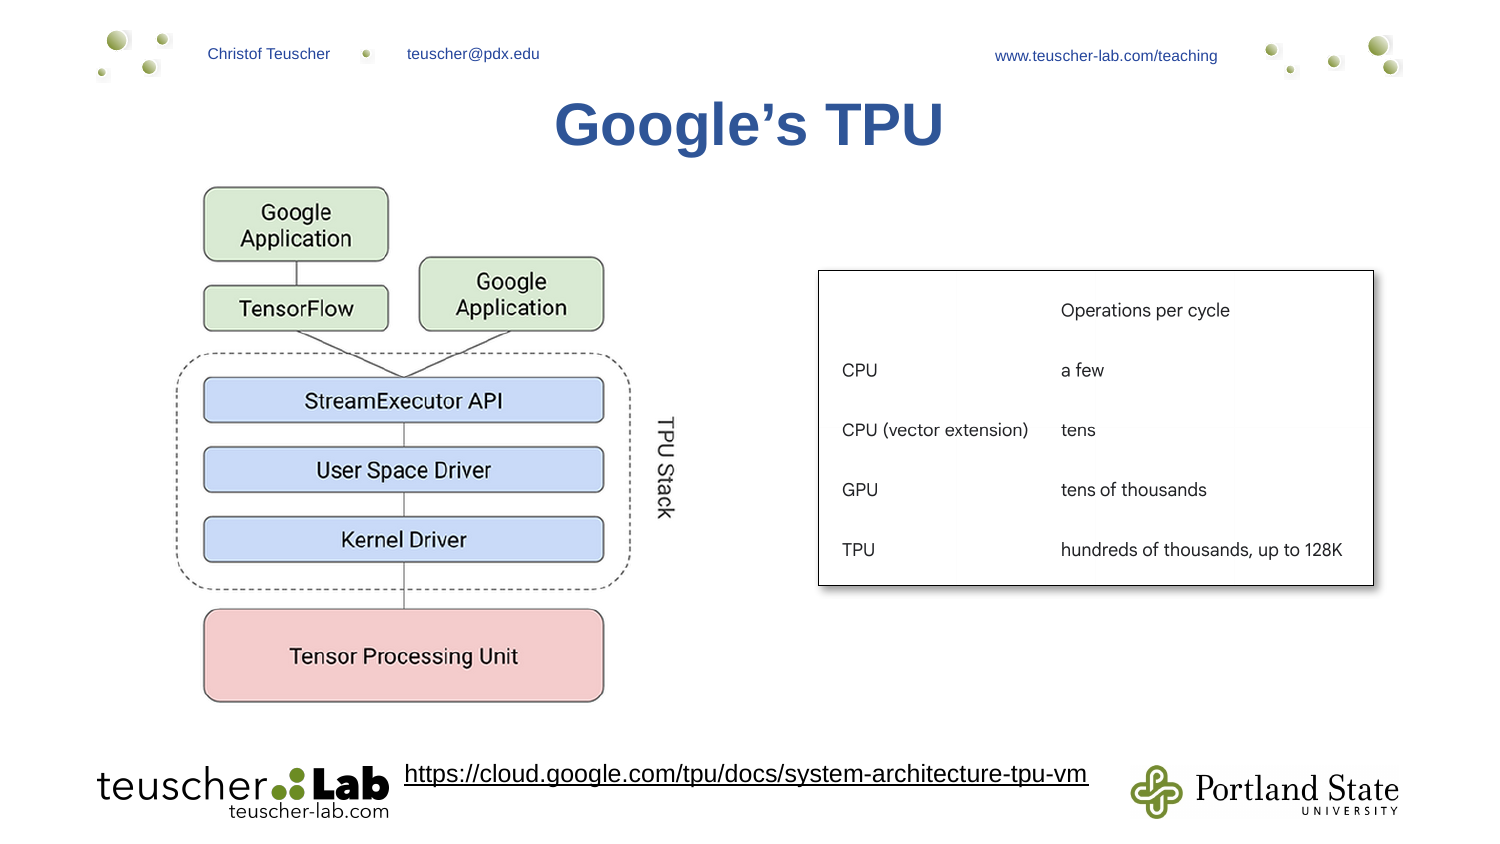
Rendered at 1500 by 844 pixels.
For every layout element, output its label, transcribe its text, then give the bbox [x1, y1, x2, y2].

picture [137, 164, 693, 737]
picture [818, 270, 1374, 586]
picture [97, 766, 389, 818]
picture [1130, 796, 1399, 819]
text_box Google’s TPU [0, 88, 1500, 165]
text_box https://cloud.google.com/tpu/docs/system-architecture-tpu-vm [99, 750, 1401, 796]
